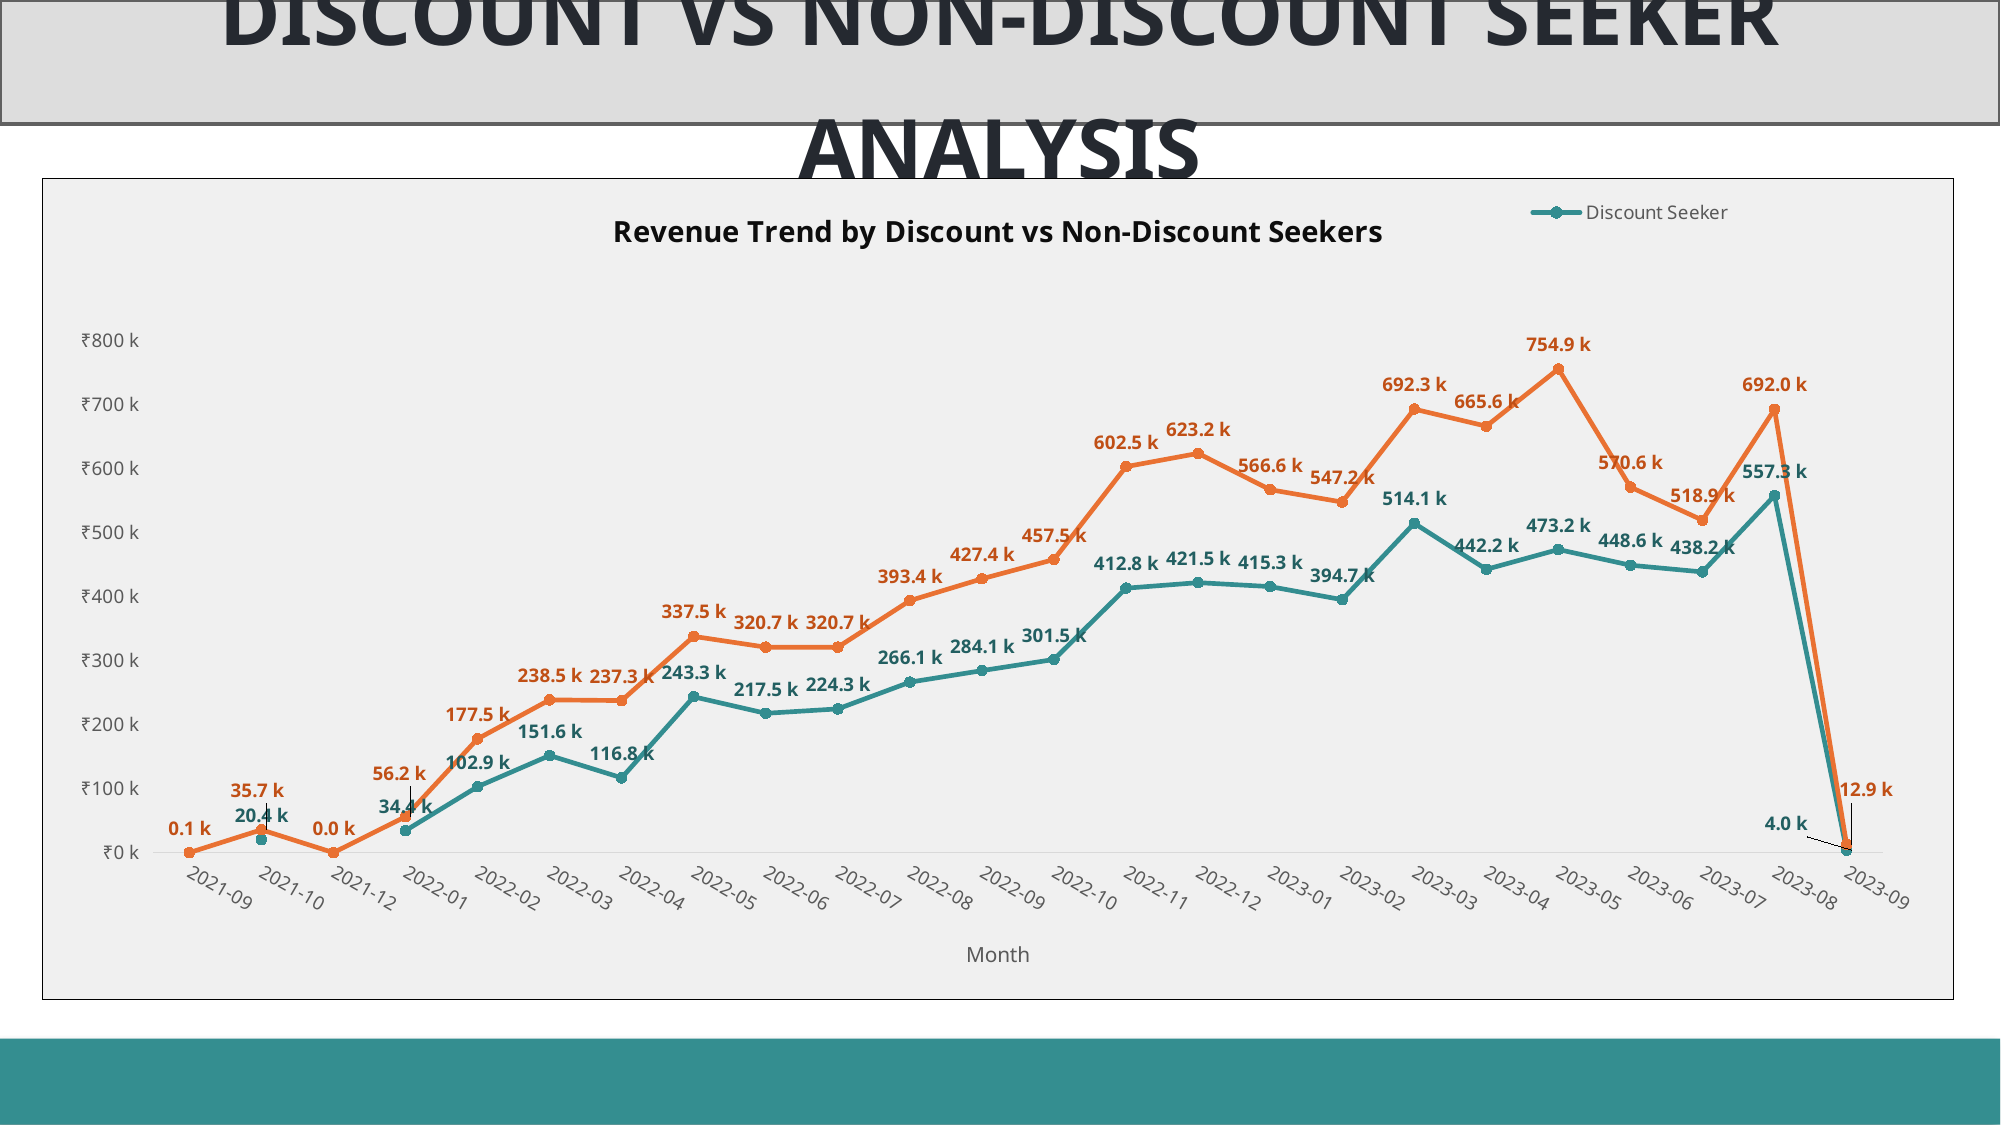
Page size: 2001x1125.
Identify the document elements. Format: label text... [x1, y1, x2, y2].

text_box DISCOUNT VS NON-DISCOUNT SEEKER ANALYSIS [0, 0, 2000, 126]
chart [42, 178, 1955, 1000]
